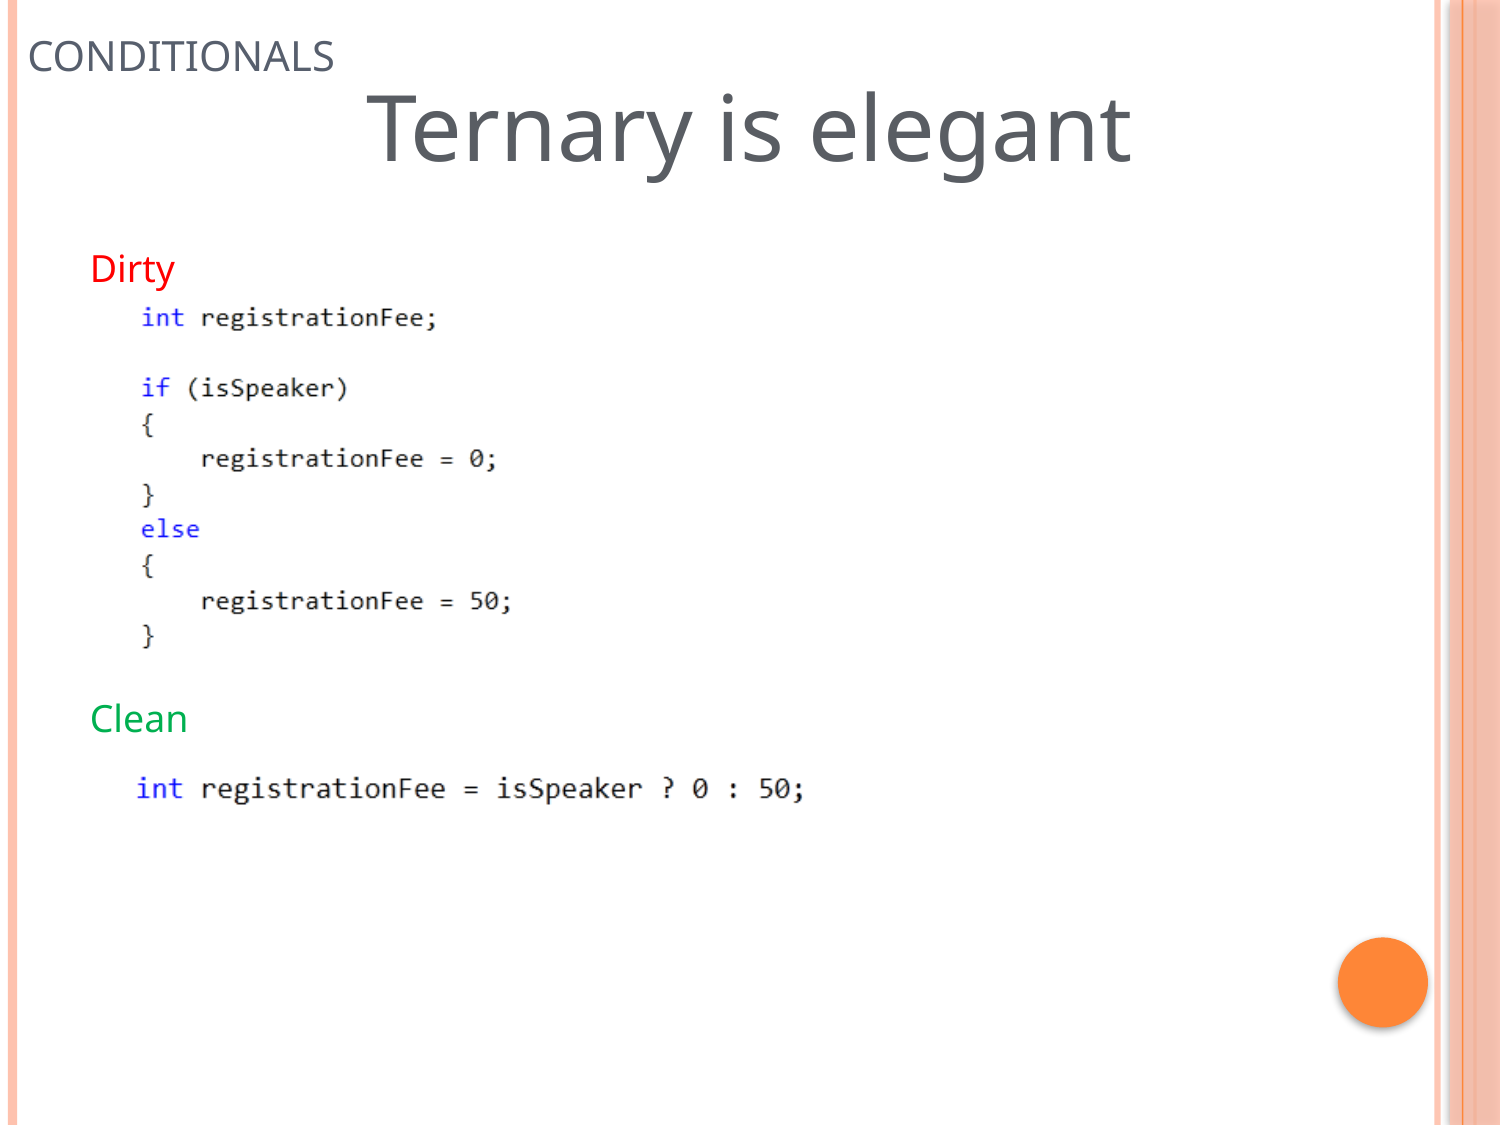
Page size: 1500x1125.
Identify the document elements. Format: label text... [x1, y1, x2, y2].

text_box Clean [74, 687, 213, 748]
picture [135, 297, 521, 658]
text_box Dirty [75, 237, 200, 298]
list Ternary is elegant [0, 62, 1500, 175]
picture [135, 774, 813, 809]
title Conditionals [12, 24, 1438, 62]
